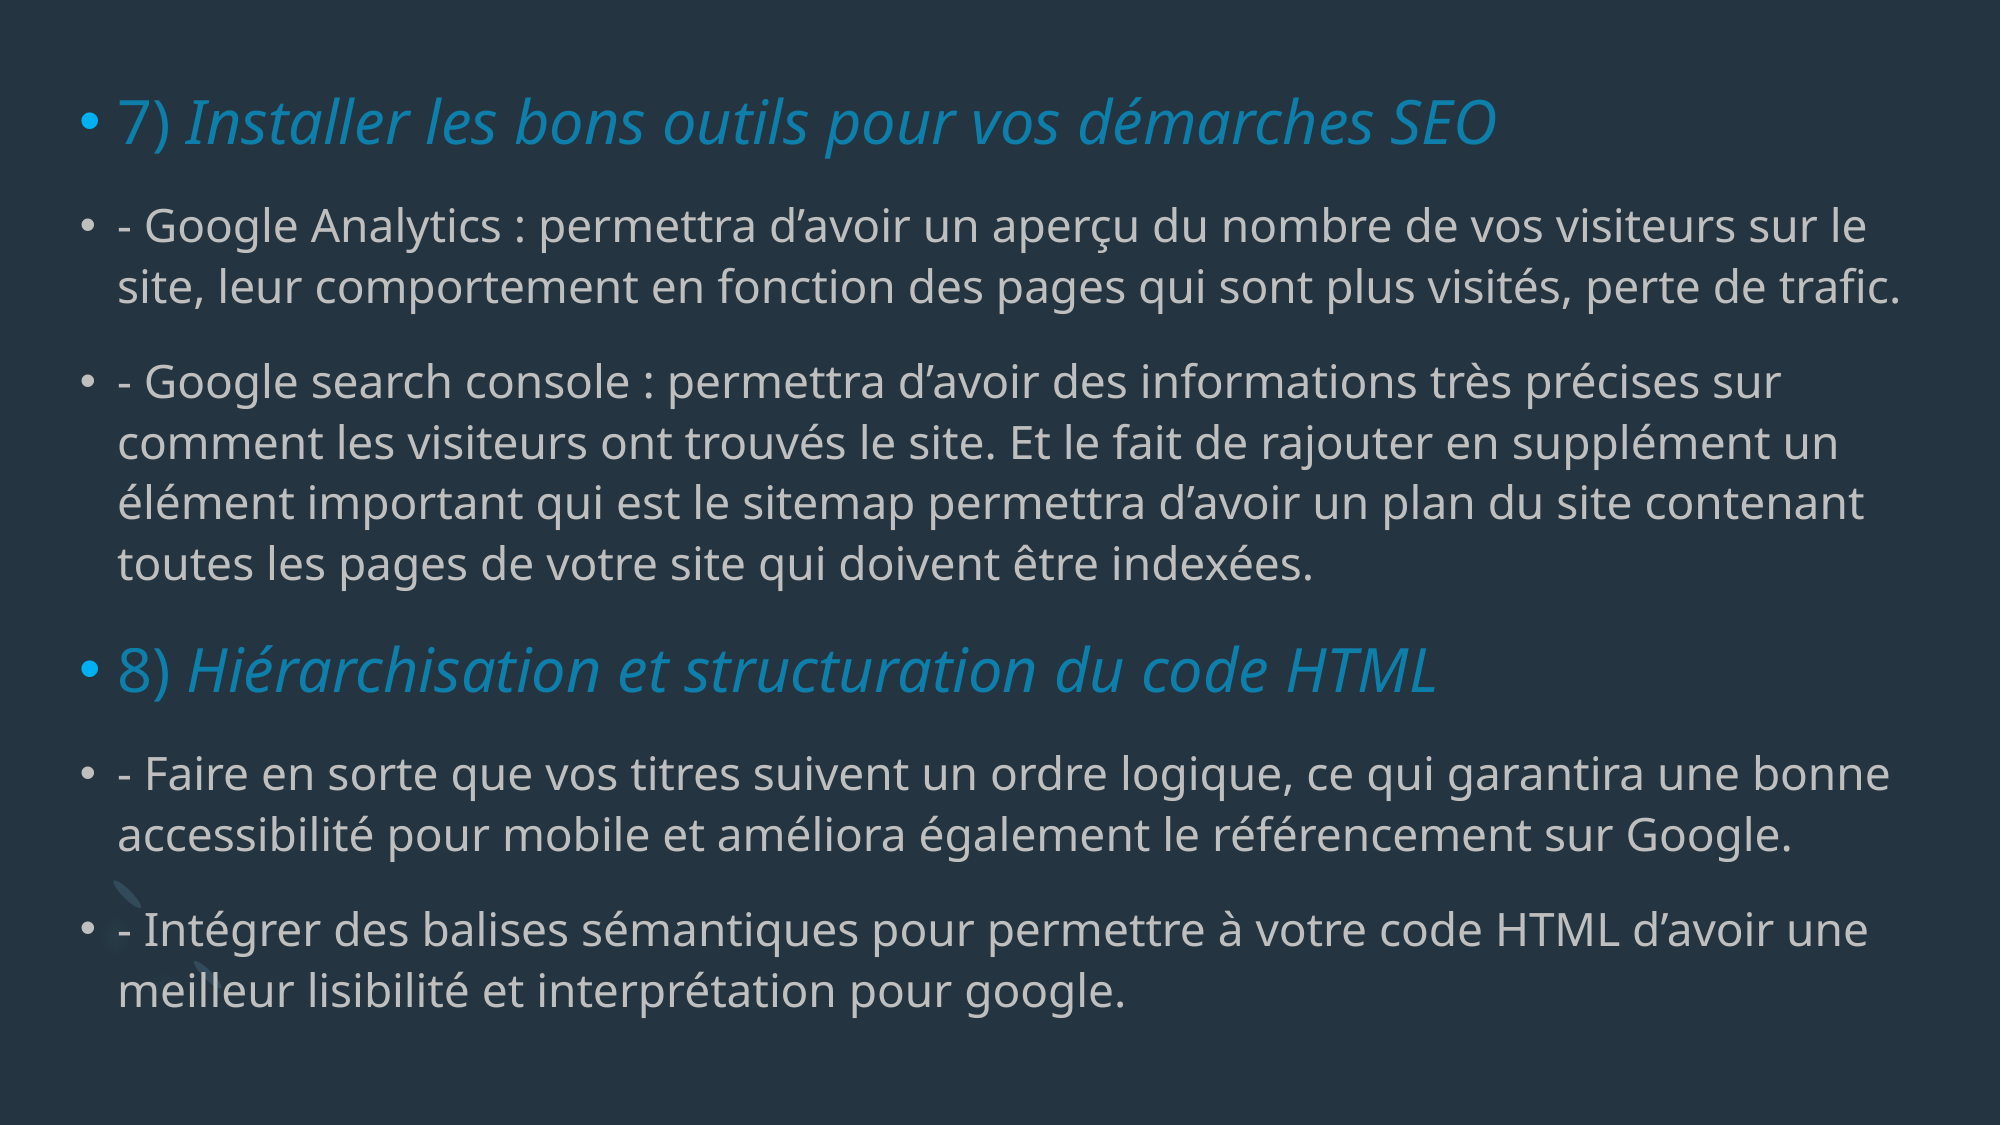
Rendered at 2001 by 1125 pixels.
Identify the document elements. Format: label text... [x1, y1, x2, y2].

list 7) Installer les bons outils pour vos démarches SEO - Google Analytics : permettra d’avoir un aperçu du nombre de vos visiteurs sur le site, leur comportement en fonction des pages qui sont plus visités, perte de trafic. - Google search console : permettra d’avoir des informations très précises sur comment les visiteurs ont trouvés le site. Et le fait de rajouter en supplément un élément important qui est le sitemap permettra d’avoir un plan du site contenant toutes les pages de votre site qui doivent être indexées. 8) Hiérarchisation et structuration du code HTML - Faire en sorte que vos titres suivent un ordre logique, ce qui garantira une bonne accessibilité pour mobile et améliora également le référencement sur Google. - Intégrer des balises sémantiques pour permettre à votre code HTML d’avoir une meilleur lisibilité et interprétation pour google. [79, 75, 1921, 1050]
